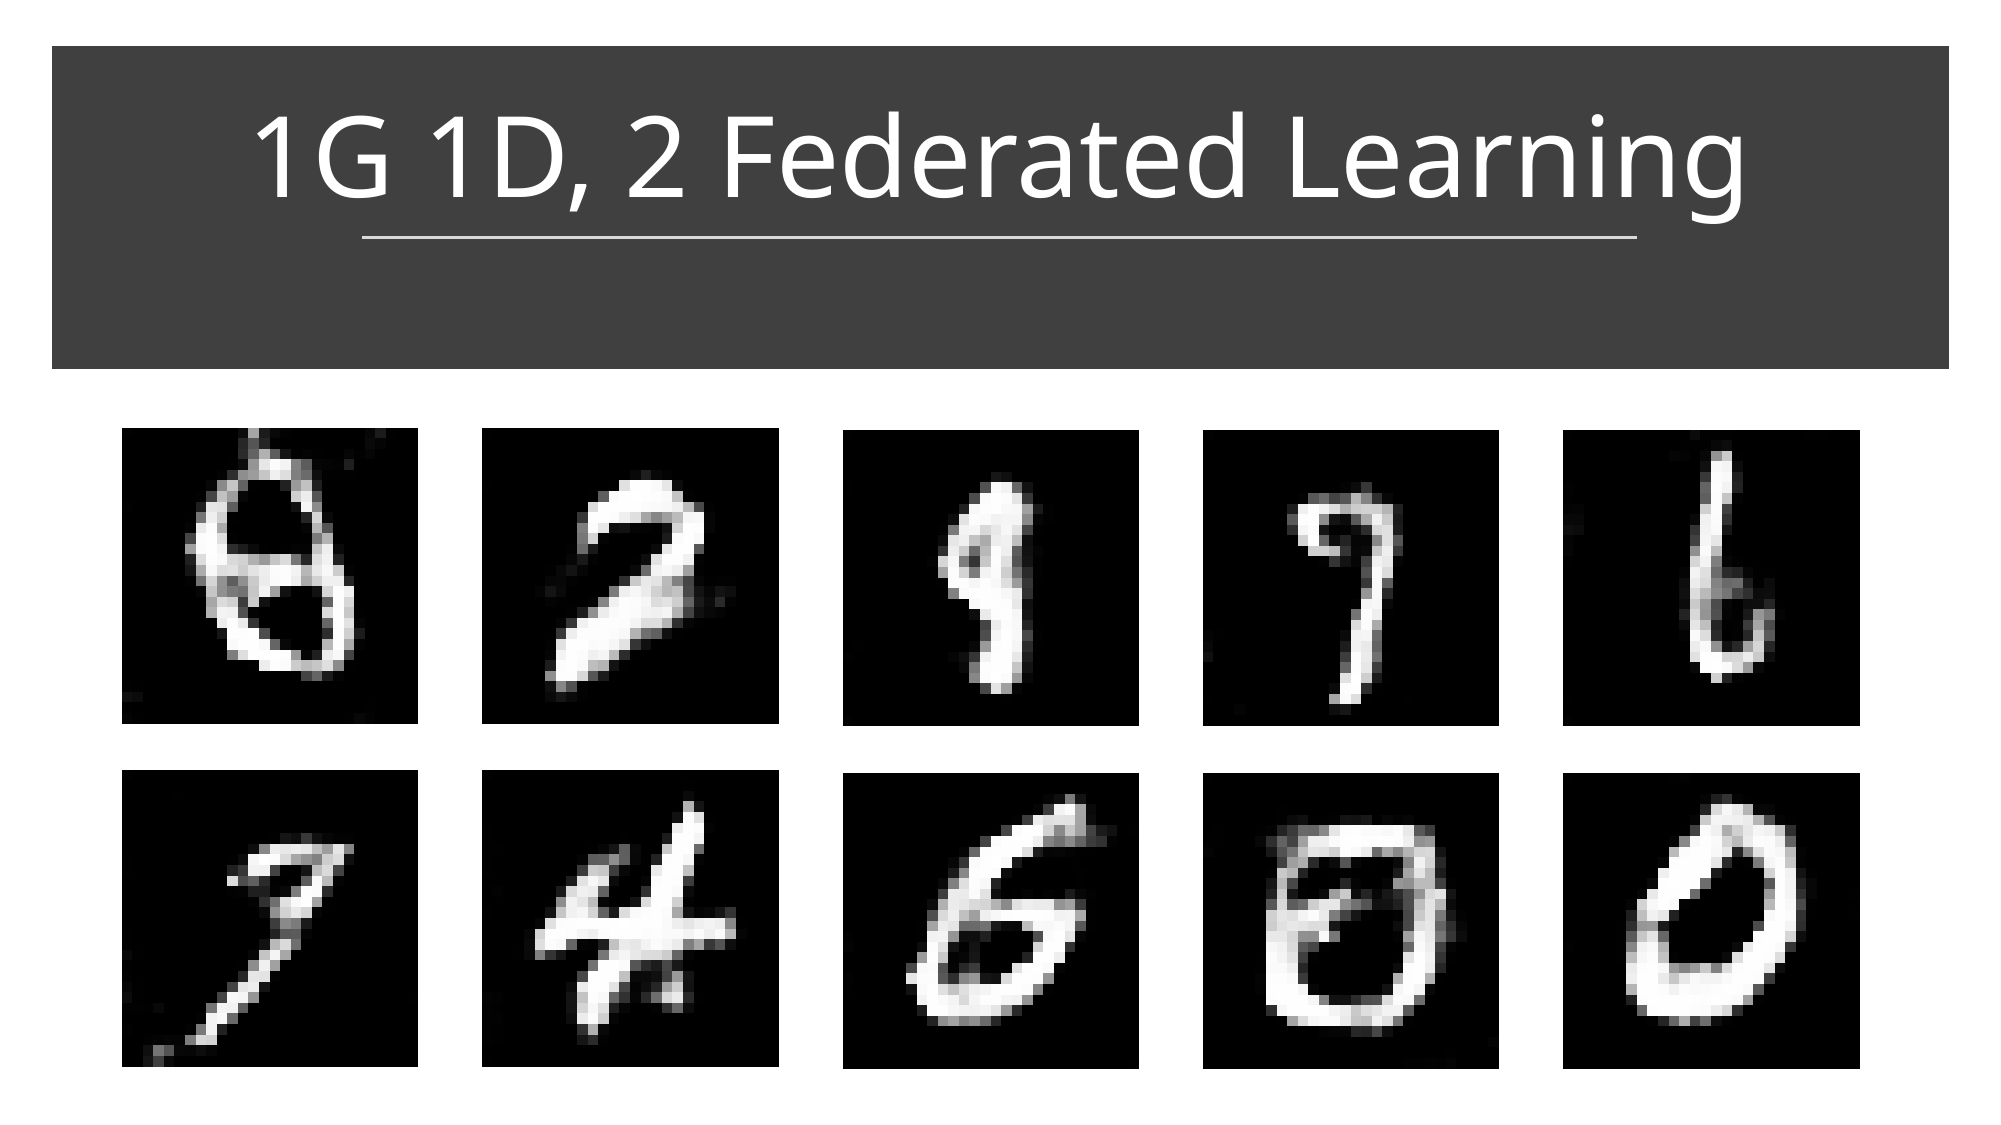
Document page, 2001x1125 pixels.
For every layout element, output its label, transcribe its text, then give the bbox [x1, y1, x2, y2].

picture [843, 430, 1139, 726]
picture [1203, 773, 1499, 1069]
picture [482, 770, 779, 1067]
picture [1563, 430, 1860, 726]
picture [1563, 773, 1860, 1069]
text_box [61, 55, 1939, 360]
picture [1203, 430, 1499, 726]
picture [122, 770, 418, 1067]
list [843, 773, 1139, 1069]
title 1G 1D, 2 Federated Learning [86, 76, 1914, 230]
picture [482, 428, 779, 724]
picture [122, 428, 418, 724]
